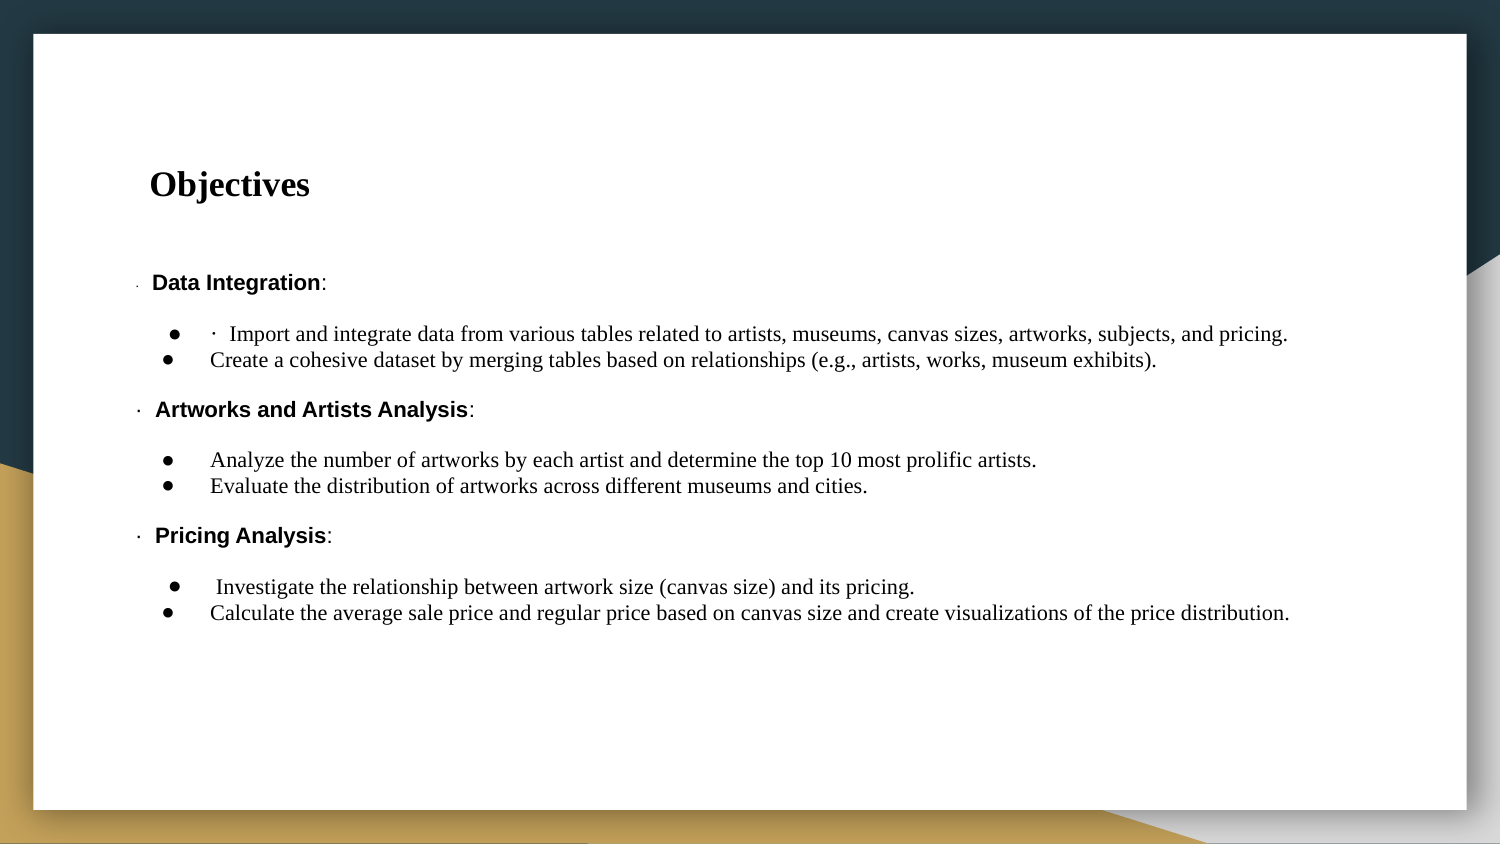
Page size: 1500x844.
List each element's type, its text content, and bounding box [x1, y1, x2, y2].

title Objectives [134, 138, 1366, 219]
list · Data Integration: · Import and integrate data from various tables related to artists, museums, canvas sizes, artworks, subjects, and pricing. Create a cohesive dataset by merging tables based on relationships (e.g., artists, works, museum exhibits). · Artworks and Artists Analysis: Analyze the number of artworks by each artist and determine the top 10 most prolific artists. Evaluate the distribution of artworks across different museums and cities. · Pricing Analysis: Investigate the relationship between artwork size (canvas size) and its pricing. Calculate the average sale price and regular price based on canvas size and create visualizations of the price distribution. [120, 255, 1352, 657]
